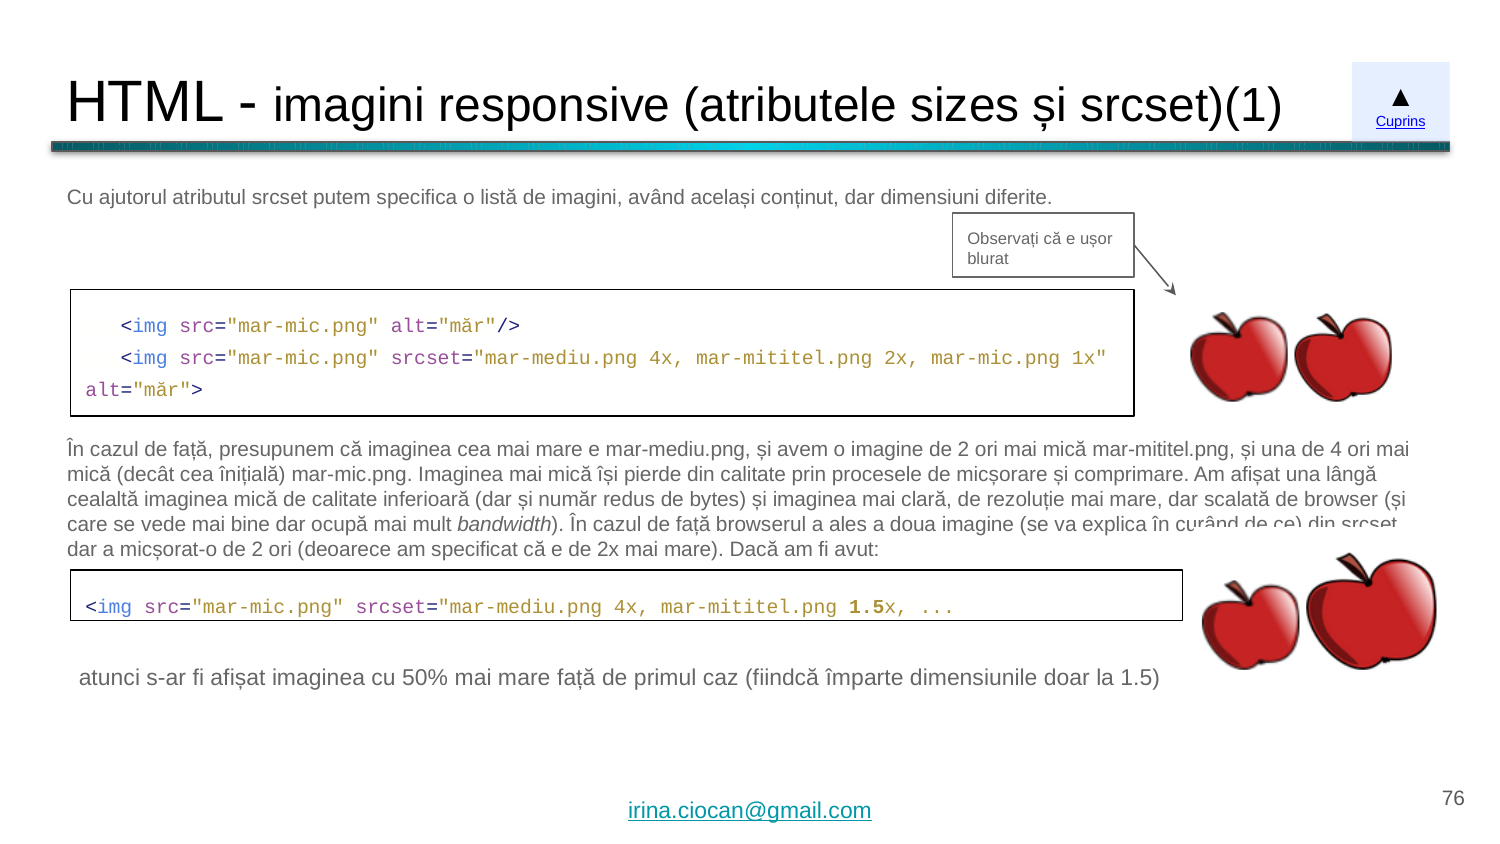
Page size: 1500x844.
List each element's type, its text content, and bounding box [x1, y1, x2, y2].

text_box Observați că e ușor blurat [952, 212, 1135, 278]
text_box [51, 141, 1450, 151]
picture [1194, 527, 1450, 693]
text_box <img src="mar-mic.png" srcset="mar-mediu.png 4x, mar-mititel.png 1.5x, ... [70, 570, 1183, 621]
slide_number ‹#› [1389, 764, 1480, 830]
text_box ▲ Cuprins [1351, 62, 1450, 142]
text_box În cazul de față, presupunem că imaginea cea mai mare e mar-mediu.png, și avem o imagine de 2 ori mai mică mar-mititel.png, și una de 4 ori mai mică (decât cea înițială) mar-mic.png. Imaginea mai mică își pierde din calitate prin procesele de micșorare și comprimare. Am afișat una lângă cealaltă imaginea mică de calitate inferioară (dar și număr redus de bytes) și imaginea mai clară, de rezoluție mai mare, dar scalată de browser (și care se vede mai bine dar ocupă mai mult bandwidth). În cazul de față browserul a ales a doua imagine (se va explica în curând de ce) din srcset dar a micșorat-o de 2 ori (deoarece am specificat că e de 2x mai mare). Dacă am fi avut: [52, 420, 1442, 566]
title HTML - imagini responsive (atributele sizes și srcset)(1) [51, 48, 1449, 139]
text_box Cu ajutorul atributul srcset putem specifica o listă de imagini, având același conținut, dar dimensiuni diferite. [51, 168, 1450, 219]
text_box <img src="mar-mic.png" alt="măr"/> <img src="mar-mic.png" srcset="mar-mediu.png 4x, mar-mititel.png 2x, mar-mic.png 1x" alt="măr"> [70, 289, 1135, 417]
text_box irina.ciocan@gmail.com [613, 795, 889, 837]
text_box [1133, 244, 1177, 296]
text_box atunci s-ar fi afișat imaginea cu 50% mai mare față de primul caz (fiindcă împarte dimensiunile doar la 1.5) [63, 648, 1191, 699]
picture [1181, 288, 1407, 417]
